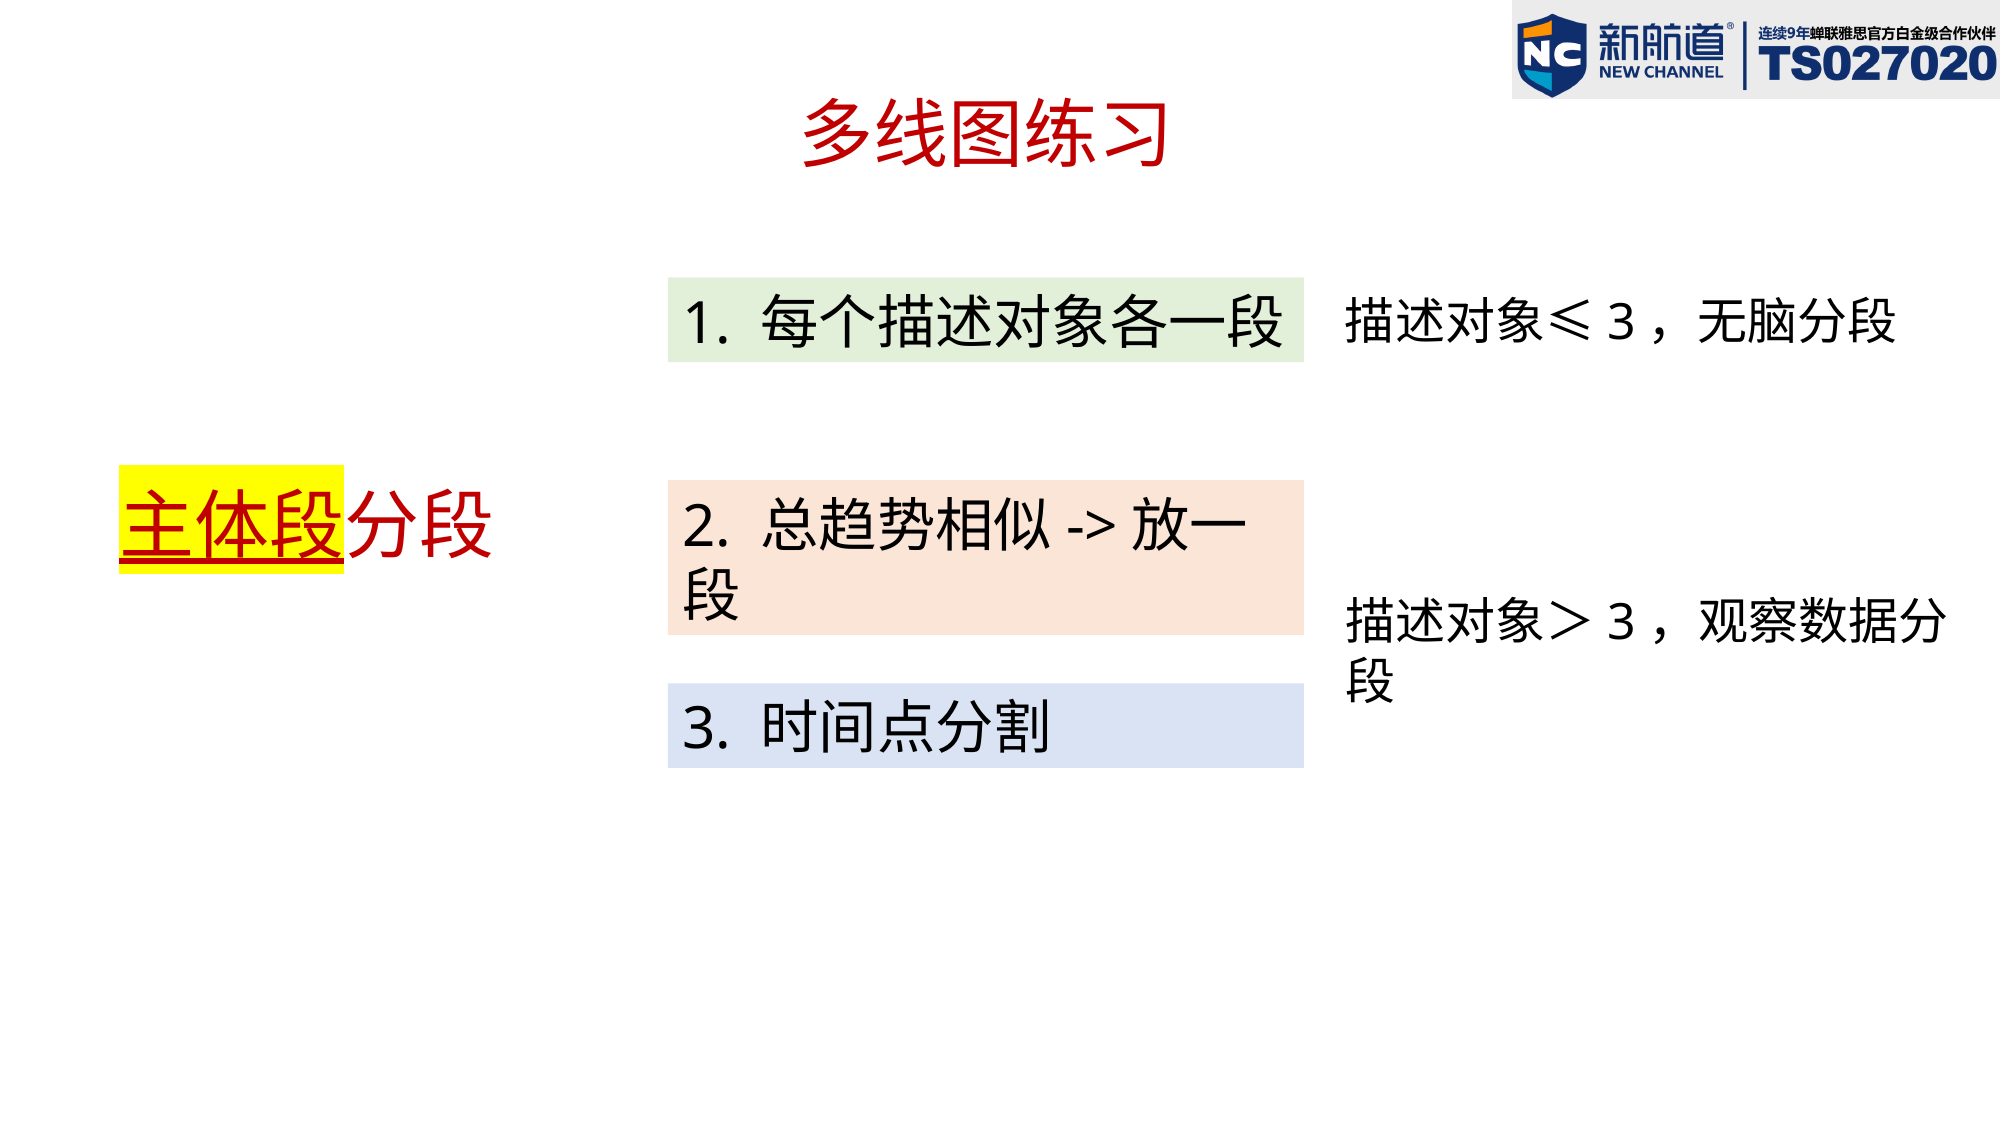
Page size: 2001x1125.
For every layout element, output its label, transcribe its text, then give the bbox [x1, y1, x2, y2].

text_box 描述对象≤3，无脑分段 [1330, 282, 1923, 358]
text_box 2. 总趋势相似->放一段 [667, 480, 1304, 635]
text_box 描述对象＞3，观察数据分段 [1330, 582, 2000, 717]
picture [1512, 0, 2000, 99]
text_box 主体段分段 [104, 470, 546, 575]
text_box 1. 每个描述对象各一段 [667, 277, 1304, 363]
title 多线图练习 [123, 28, 1849, 247]
text_box 3. 时间点分割 [667, 683, 1304, 768]
